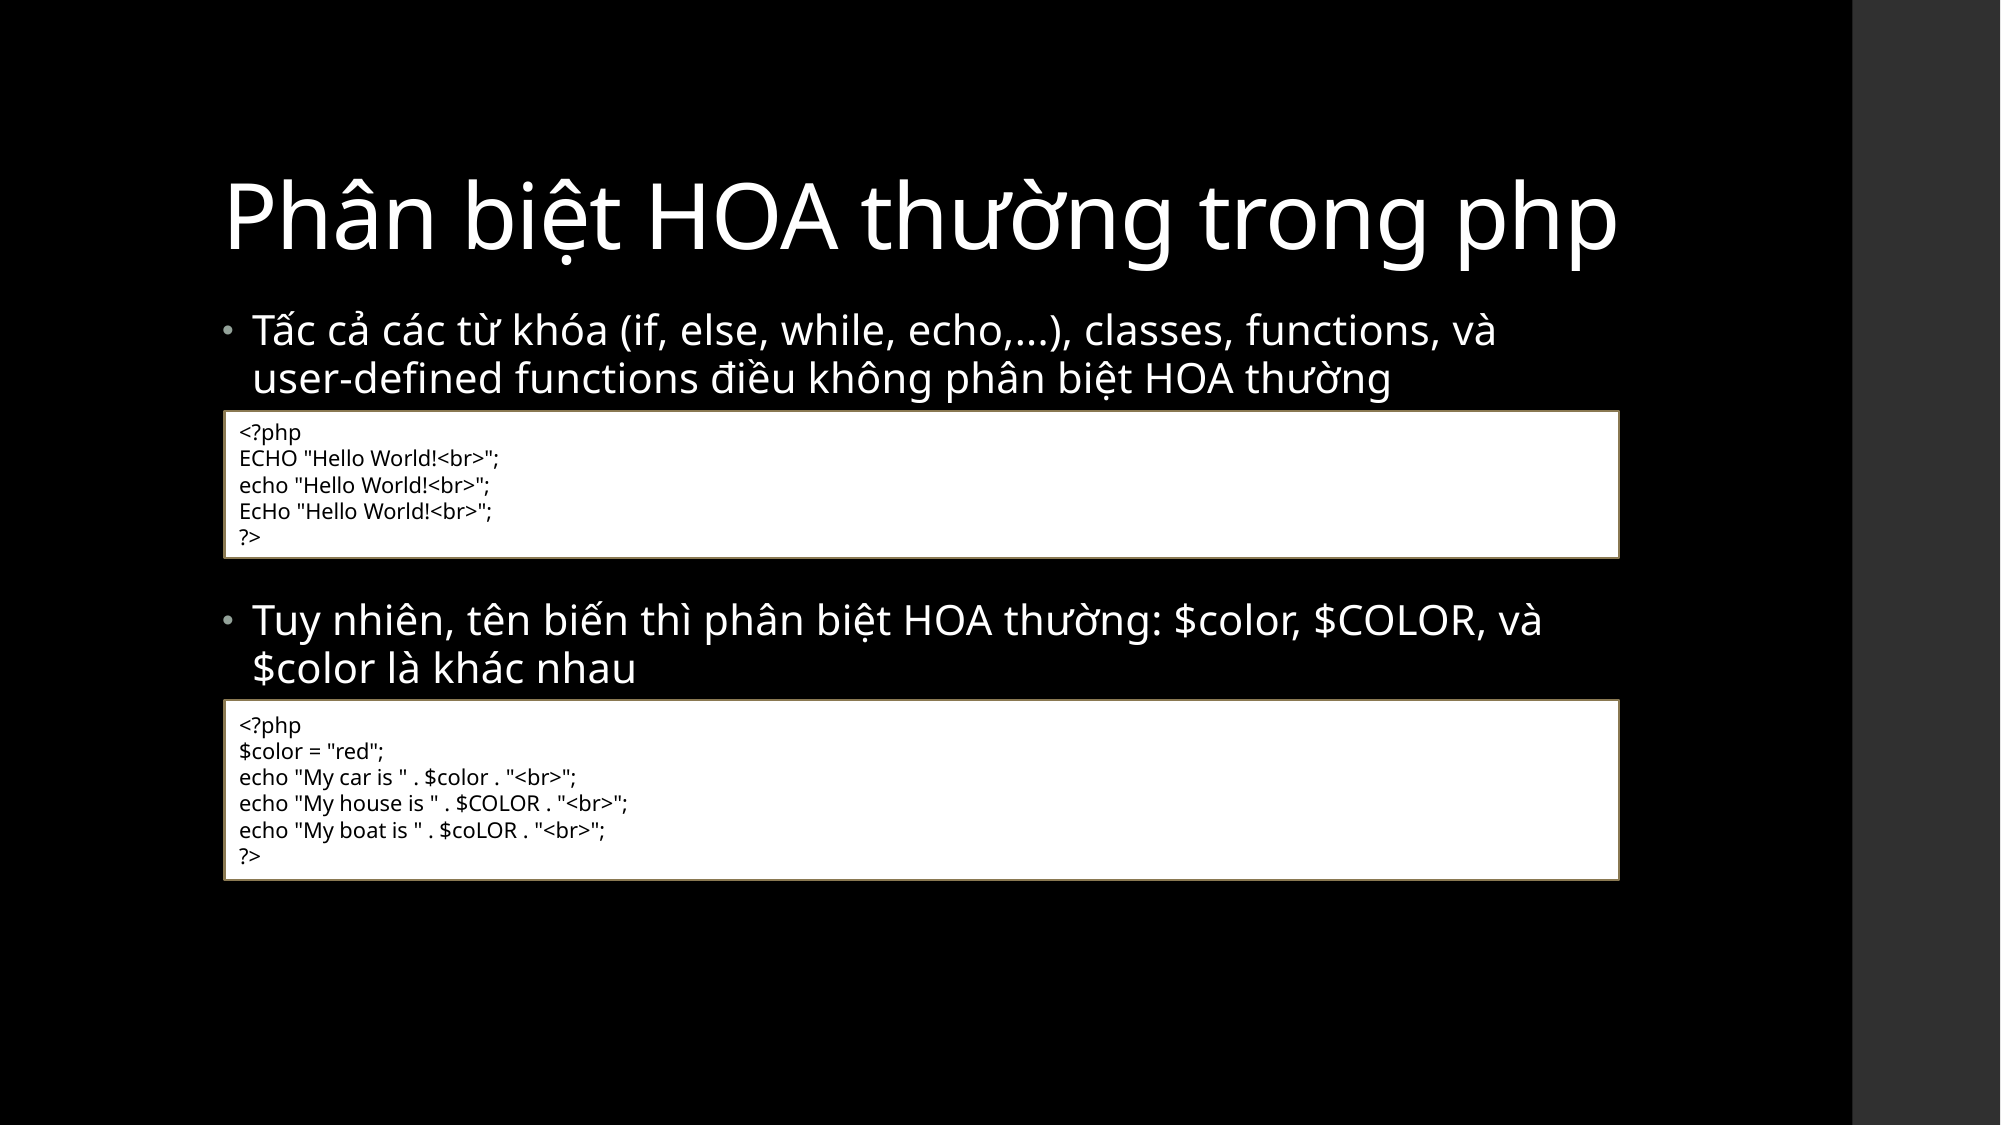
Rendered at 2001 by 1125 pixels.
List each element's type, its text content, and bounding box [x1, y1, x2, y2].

text_box <?php $color = "red"; echo "My car is " . $color . "<br>"; echo "My house is " . $COLOR . "<br>"; echo "My boat is " . $coLOR . "<br>"; ?> [223, 699, 1620, 881]
title Phân biệt HOA thường trong php [206, 60, 1797, 278]
text_box <?php ECHO "Hello World!<br>"; echo "Hello World!<br>"; EcHo "Hello World!<br>"; ?> [223, 410, 1620, 559]
list Tấc cả các từ khóa (if, else, while, echo,...), classes, functions, và user-defined functions điều không phân biệt HOA thường Tuy nhiên, tên biến thì phân biệt HOA thường: $color, $COLOR, và $color là khác nhau [206, 299, 1617, 1014]
